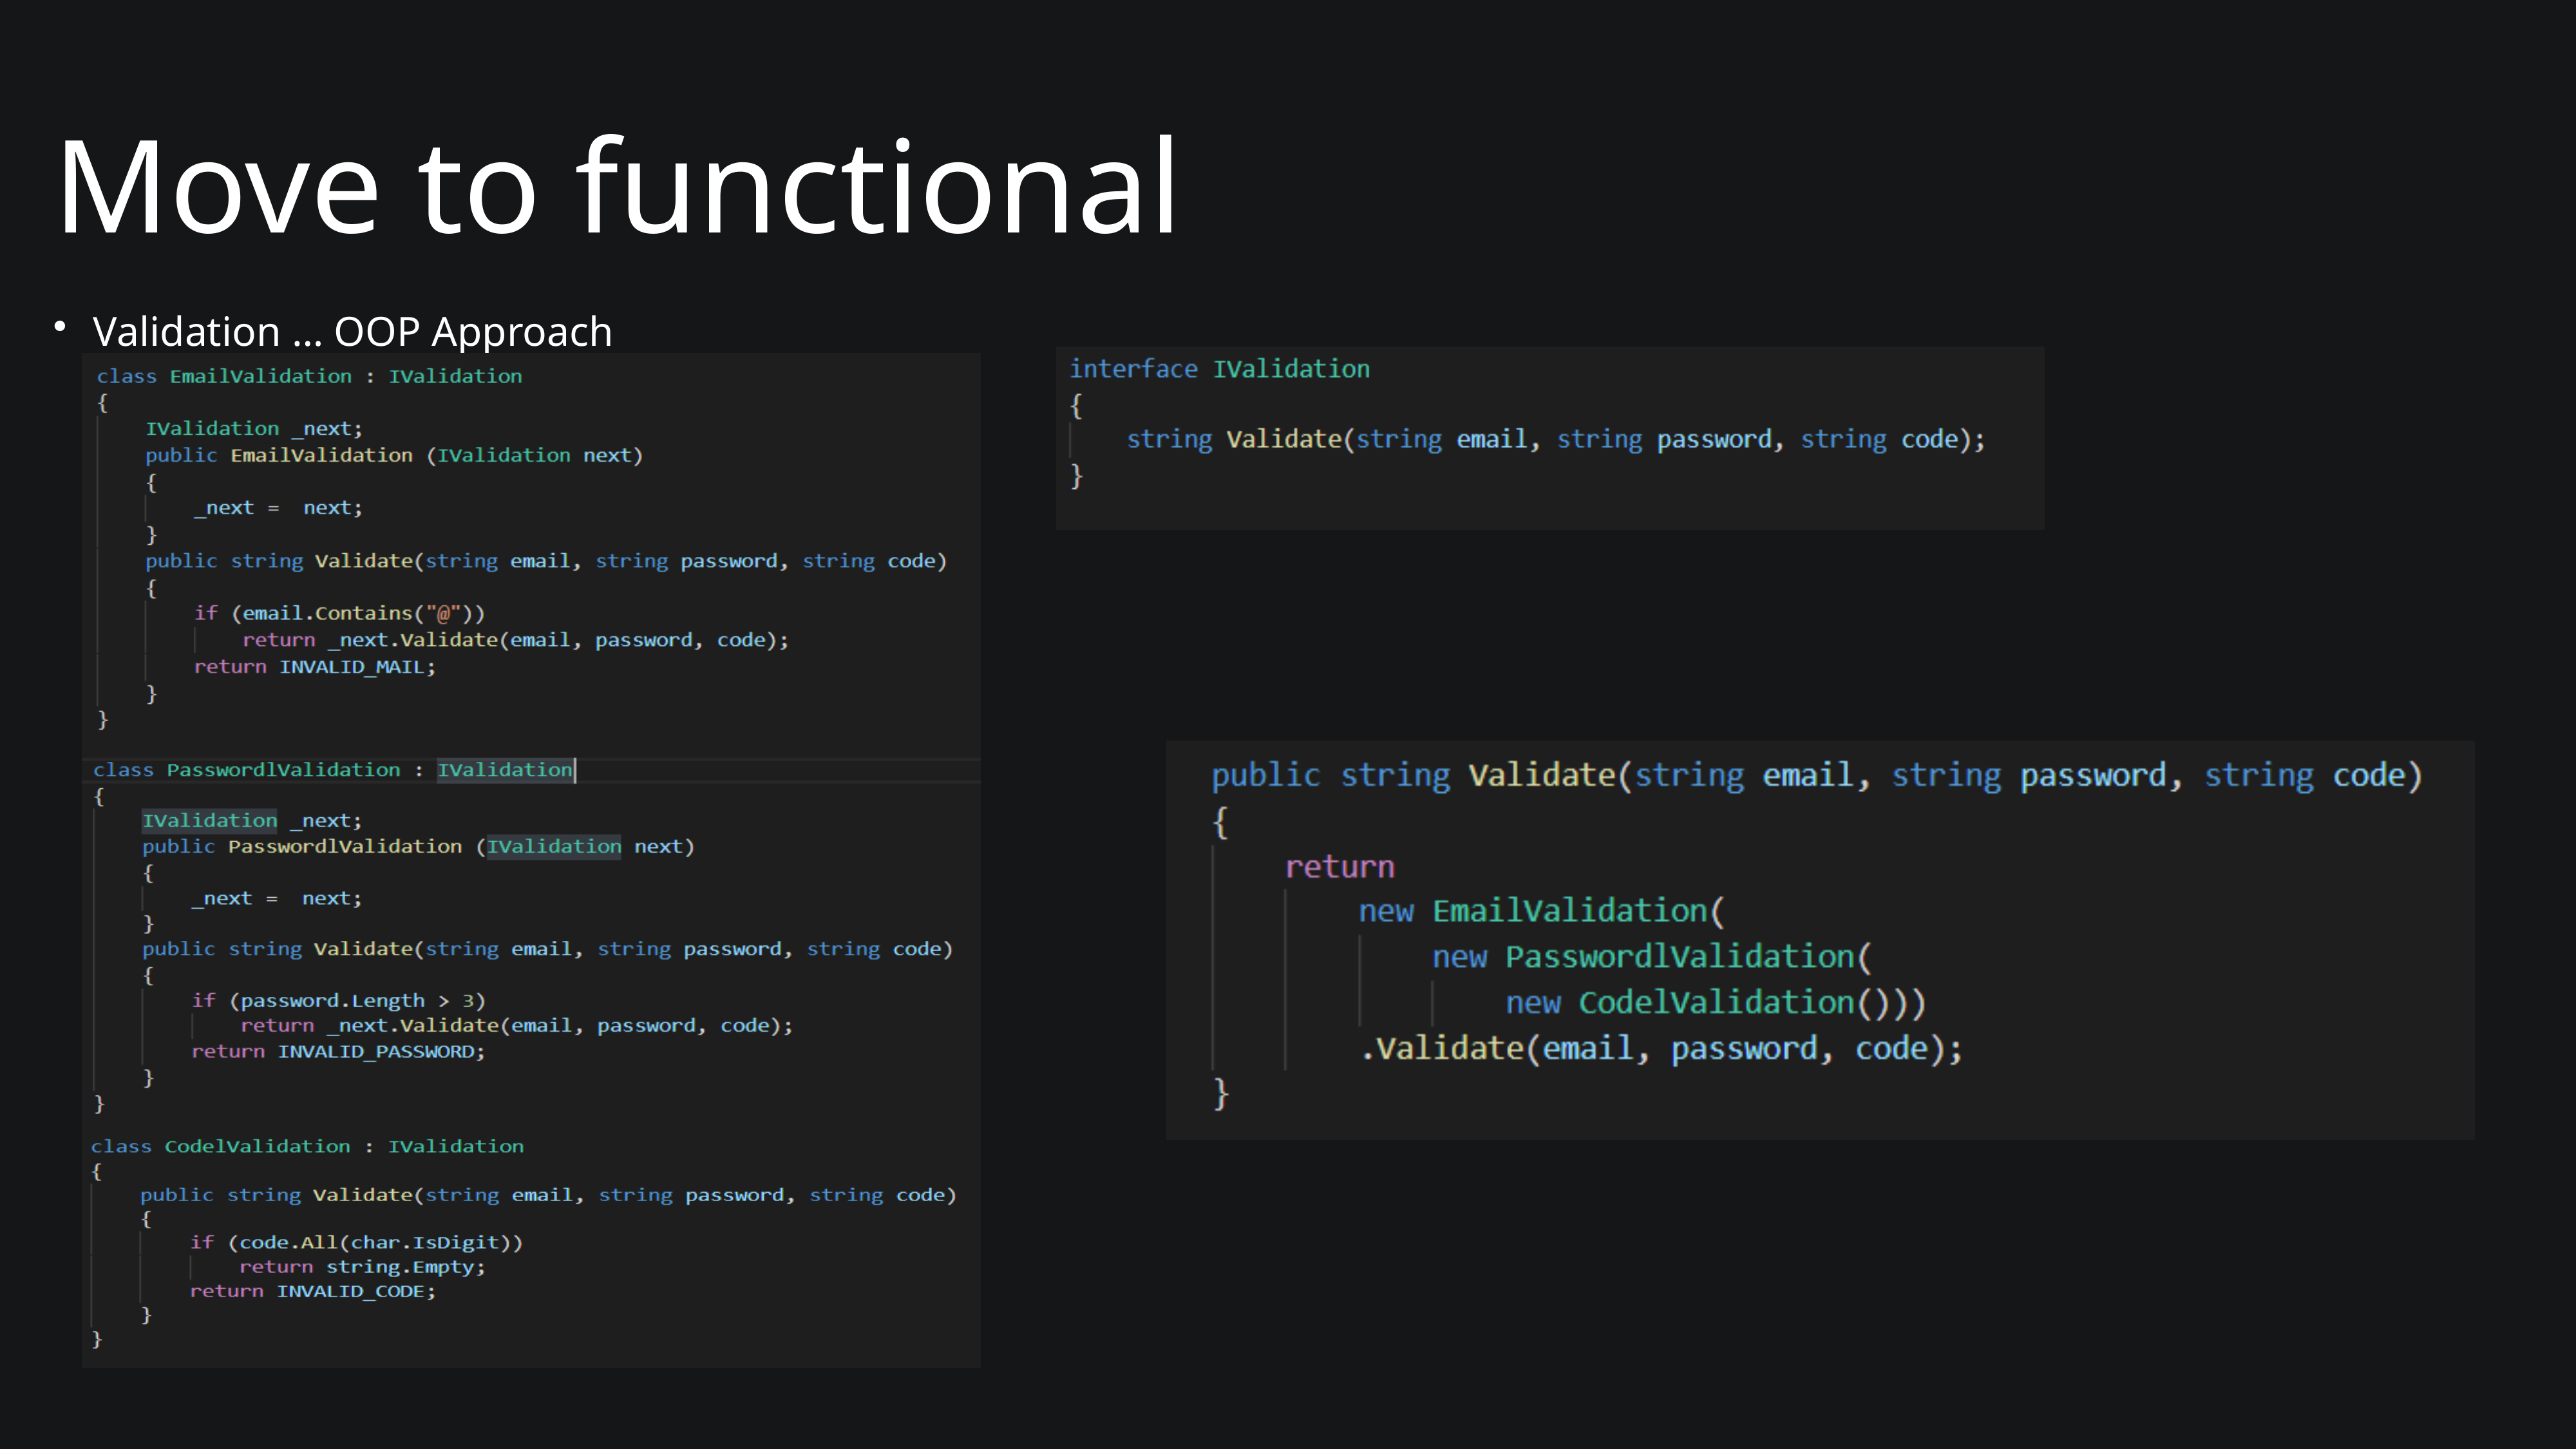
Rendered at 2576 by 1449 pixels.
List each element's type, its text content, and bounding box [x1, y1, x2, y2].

title Move to functional [43, 129, 2533, 274]
picture [1166, 741, 2475, 1141]
picture [82, 352, 981, 1368]
picture [1056, 346, 2045, 531]
list Validation … OOP Approach [43, 307, 2533, 399]
